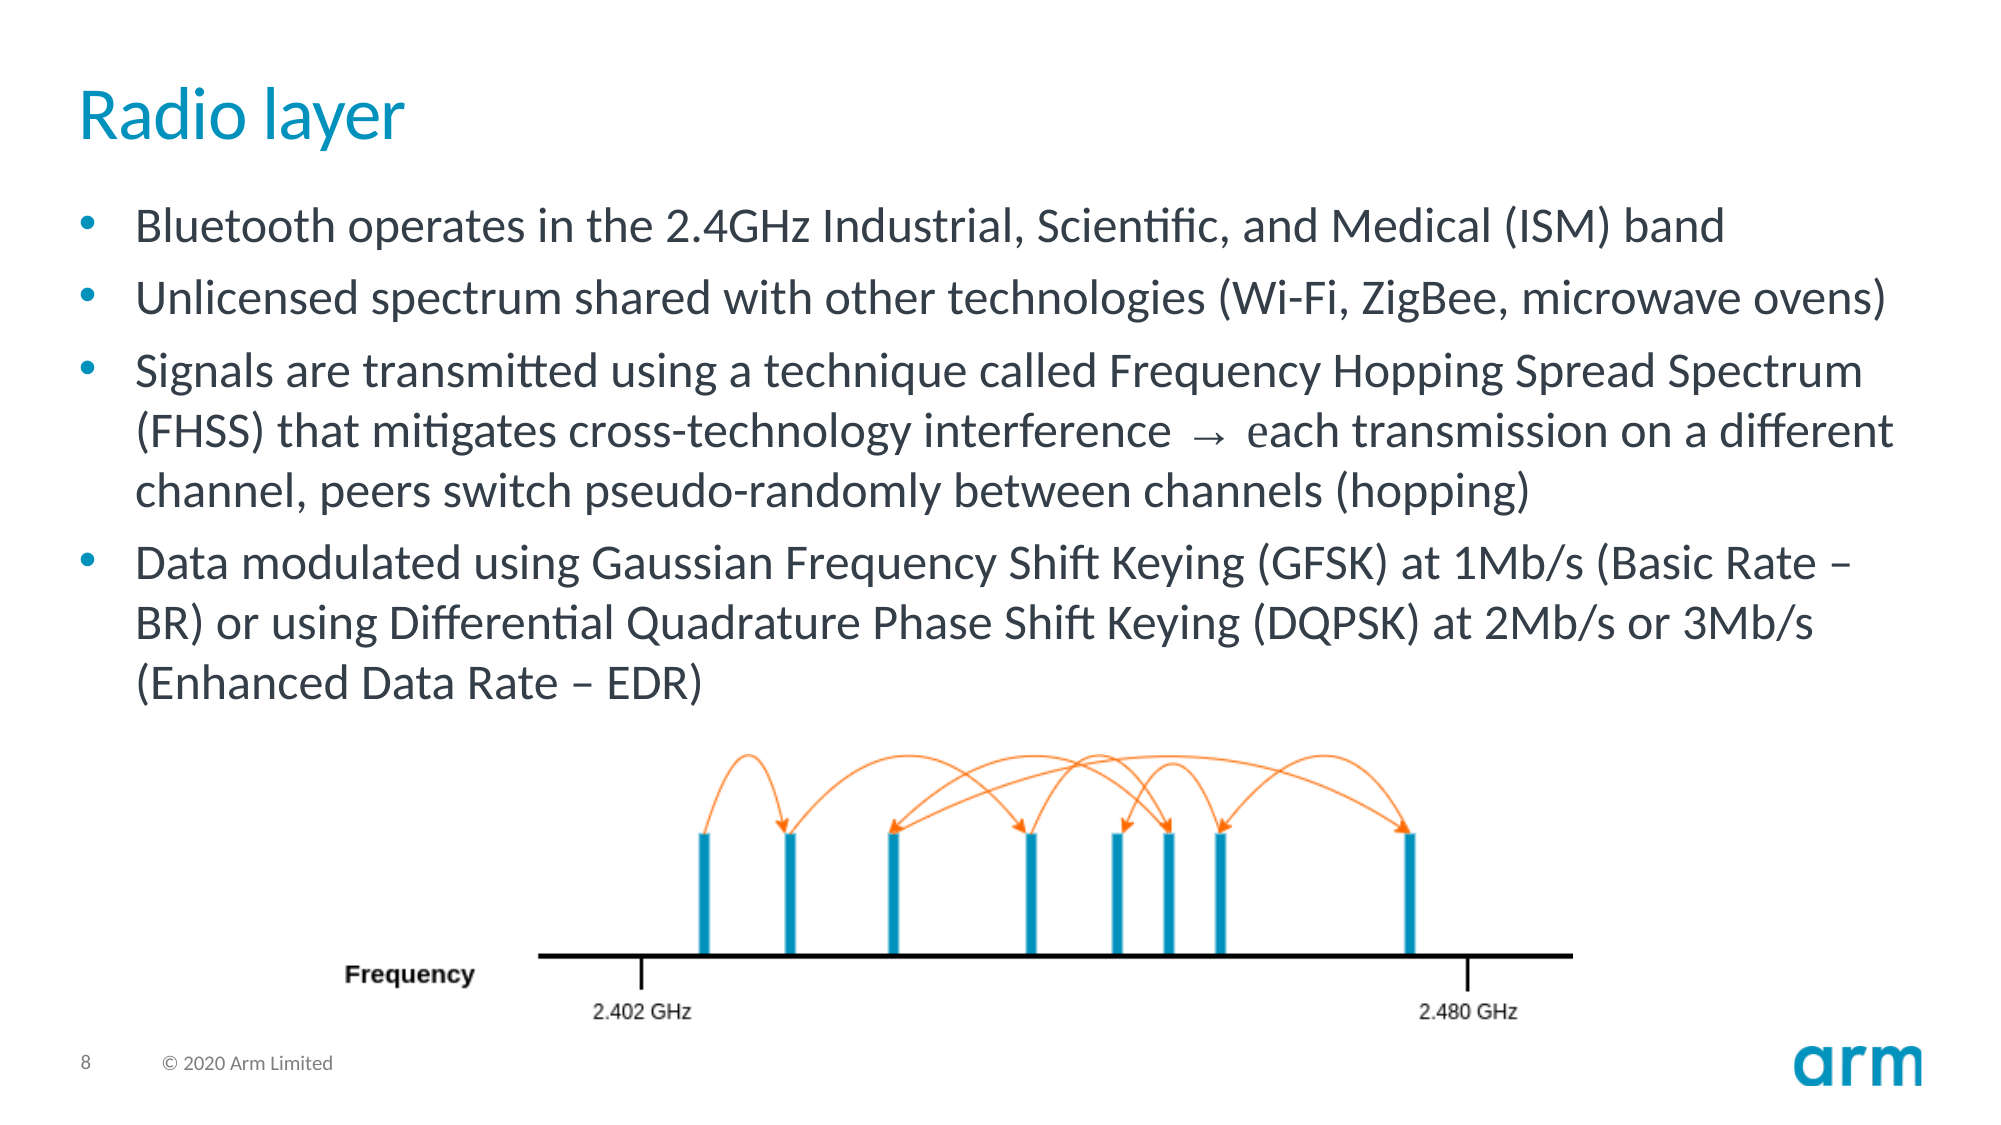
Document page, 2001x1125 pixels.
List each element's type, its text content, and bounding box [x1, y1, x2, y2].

list Bluetooth operates in the 2.4GHz Industrial, Scientific, and Medical (ISM) band Unlicensed spectrum shared with other technologies (Wi-Fi, ZigBee, microwave ovens) Signals are transmitted using a technique called Frequency Hopping Spread Spectrum (FHSS) that mitigates cross-technology interference → each transmission on a different channel, peers switch pseudo-randomly between channels (hopping) Data modulated using Gaussian Frequency Shift Keying (GFSK) at 1Mb/s (Basic Rate – BR) or using Differential Quadrature Phase Shift Keying (DQPSK) at 2Mb/s or 3Mb/s (Enhanced Data Rate – EDR) [78, 192, 1922, 1001]
picture [332, 754, 1573, 1047]
title Radio layer [78, 78, 1922, 186]
